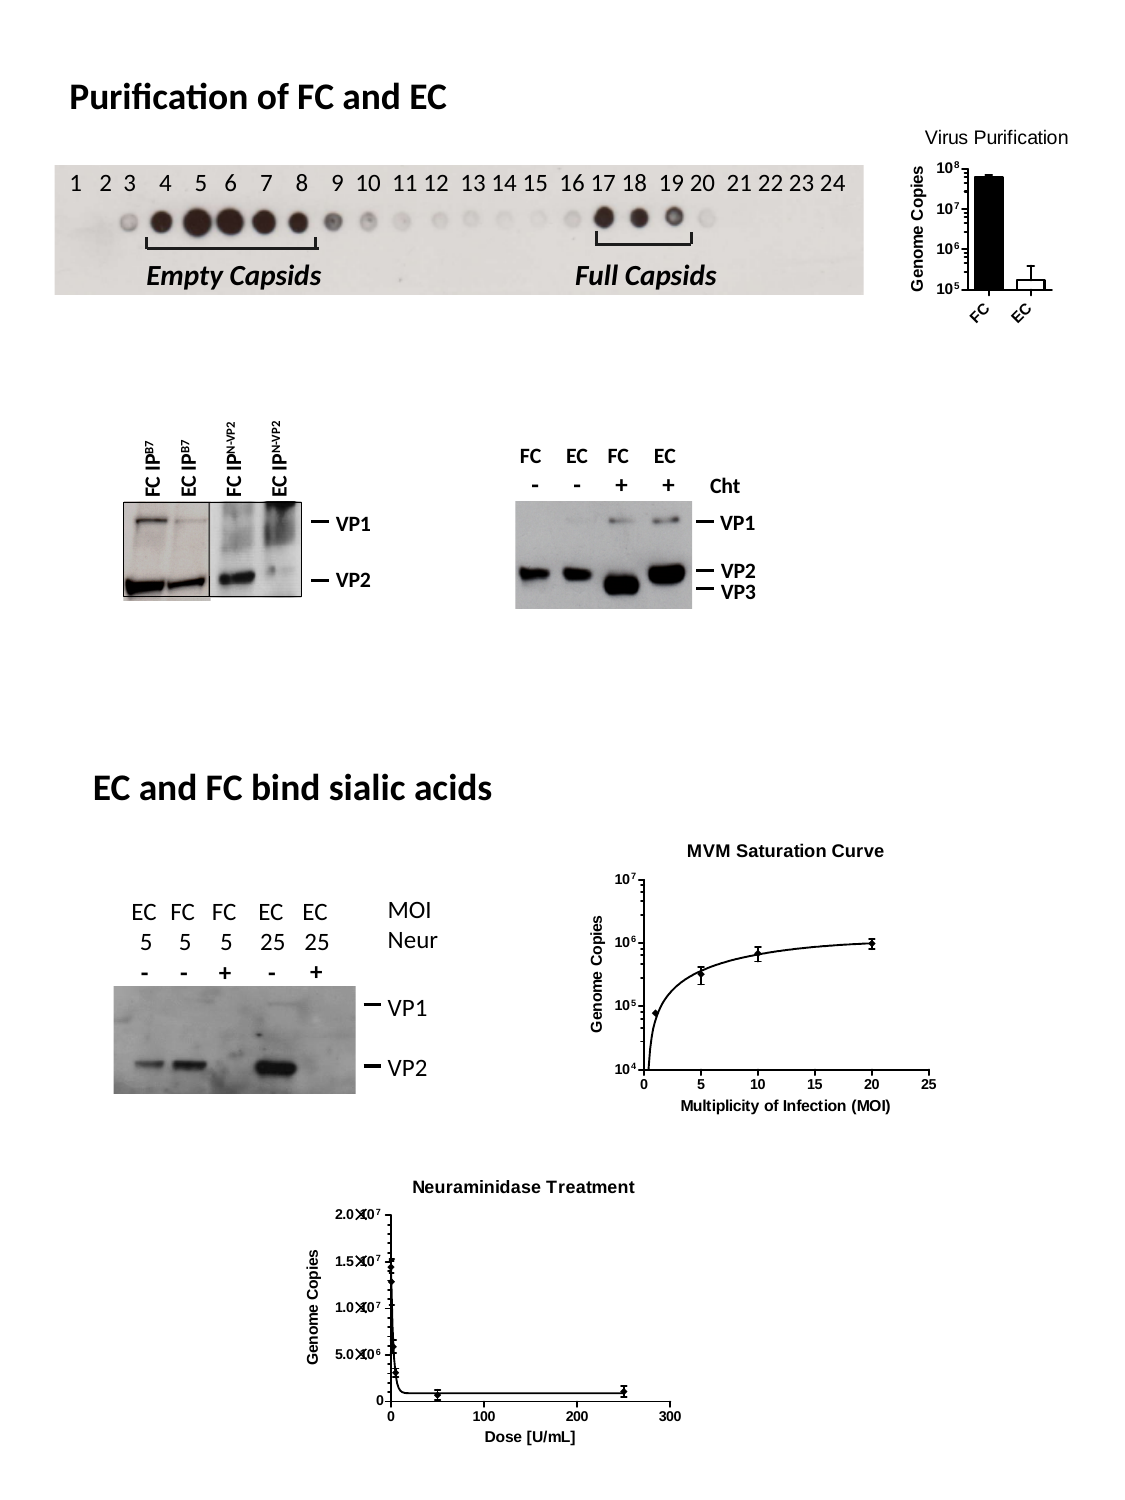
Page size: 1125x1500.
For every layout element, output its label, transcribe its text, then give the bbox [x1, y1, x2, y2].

text_box VP1 [321, 501, 392, 543]
text_box VP3 [706, 570, 777, 612]
text_box EC IPN-VP2 [257, 383, 299, 501]
picture [514, 501, 693, 609]
text_box EC IPB7 [166, 383, 208, 499]
text_box VP2 [321, 558, 392, 600]
text_box VP1 [705, 501, 777, 543]
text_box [573, 826, 973, 1129]
text_box Purification of FC and EC [54, 64, 516, 125]
text_box FC IPN-VP2 [212, 383, 253, 501]
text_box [290, 1163, 714, 1459]
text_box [54, 159, 882, 300]
text_box VP2 [706, 549, 777, 570]
text_box EC and FC bind sialic acids [78, 756, 539, 816]
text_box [113, 885, 481, 1094]
text_box FC IPB7 [130, 383, 166, 499]
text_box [893, 111, 1083, 338]
text_box FC EC FC EC - - + + Cht [505, 434, 779, 506]
picture [123, 501, 303, 601]
